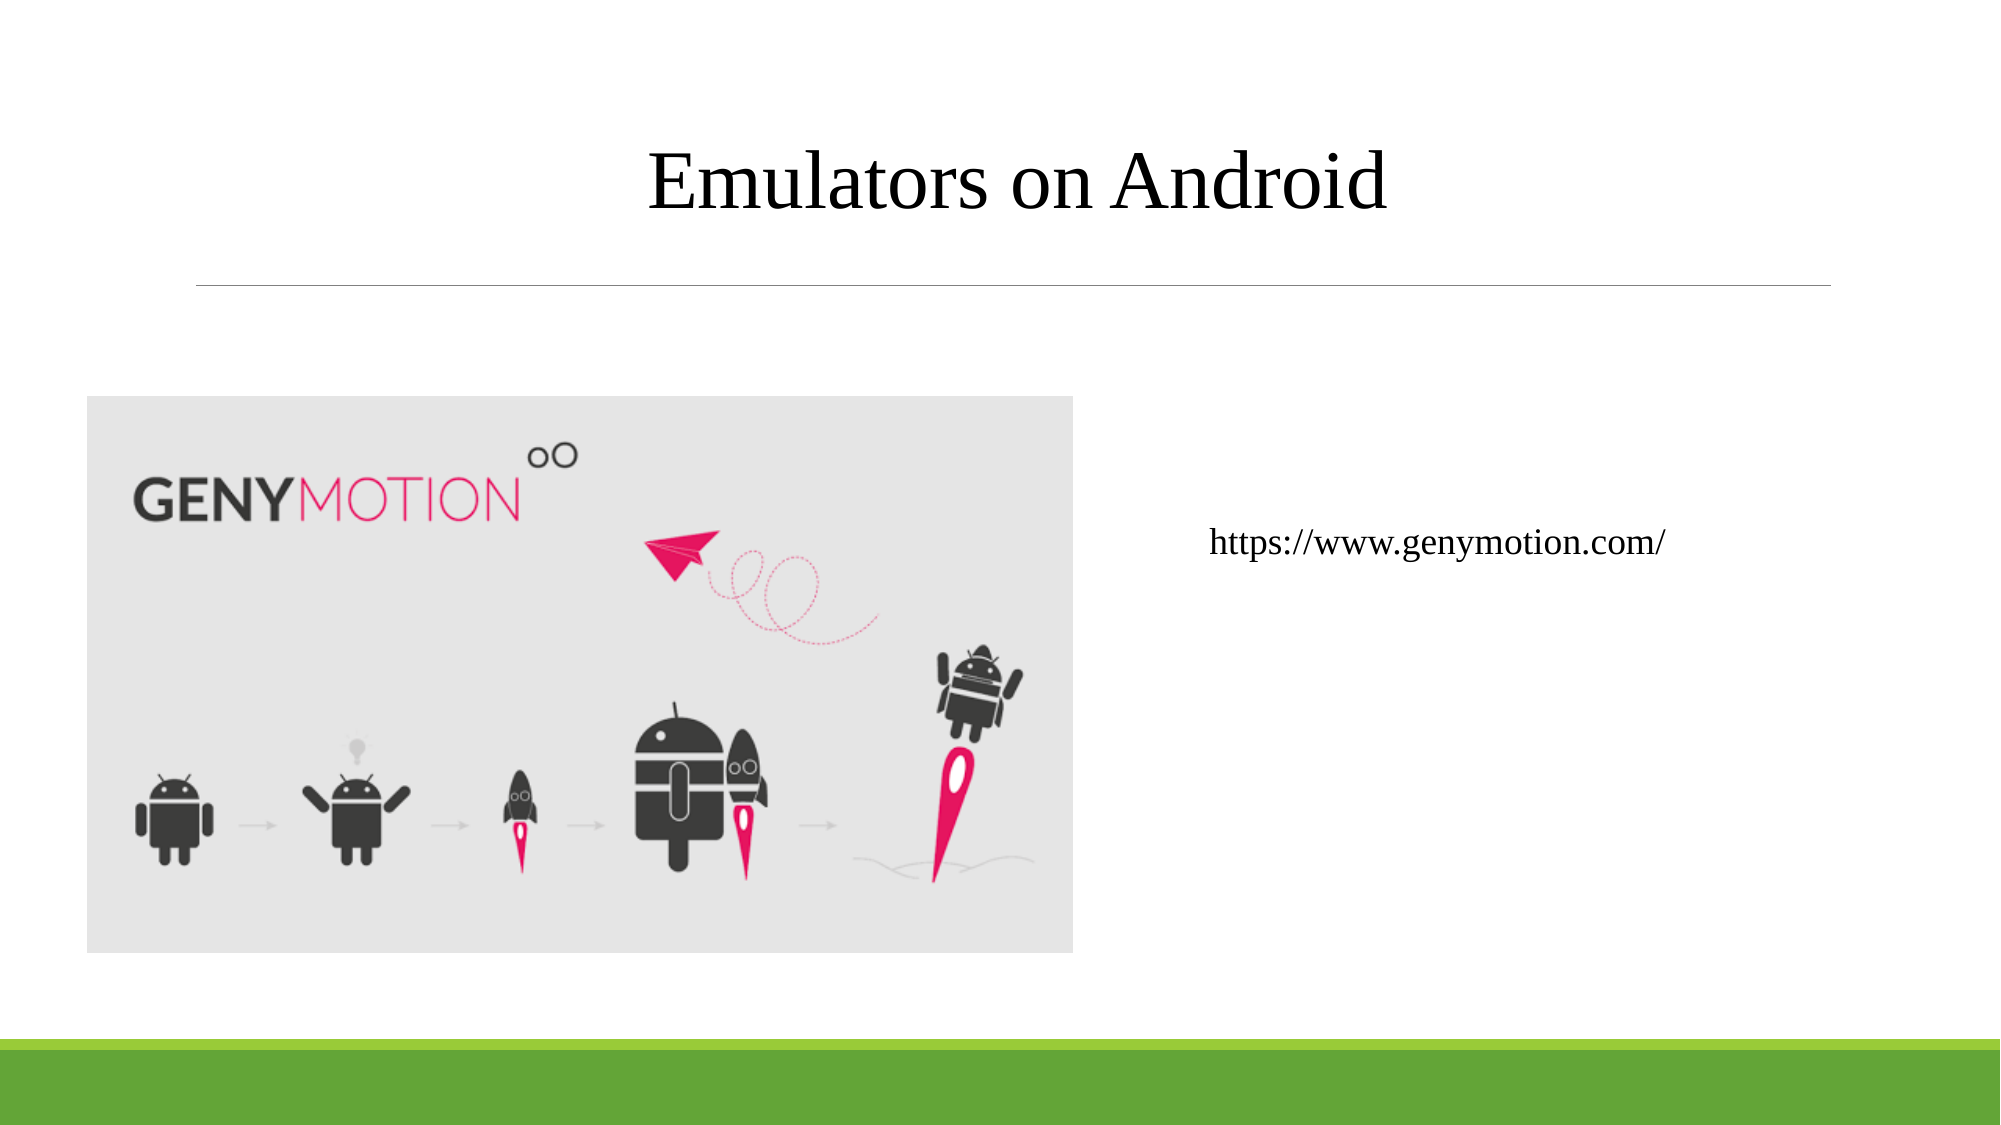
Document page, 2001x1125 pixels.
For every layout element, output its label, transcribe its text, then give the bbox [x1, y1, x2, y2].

picture [87, 395, 1073, 954]
text_box Emulators on Android [632, 117, 1404, 233]
text_box https://www.genymotion.com/ [1194, 509, 1682, 570]
